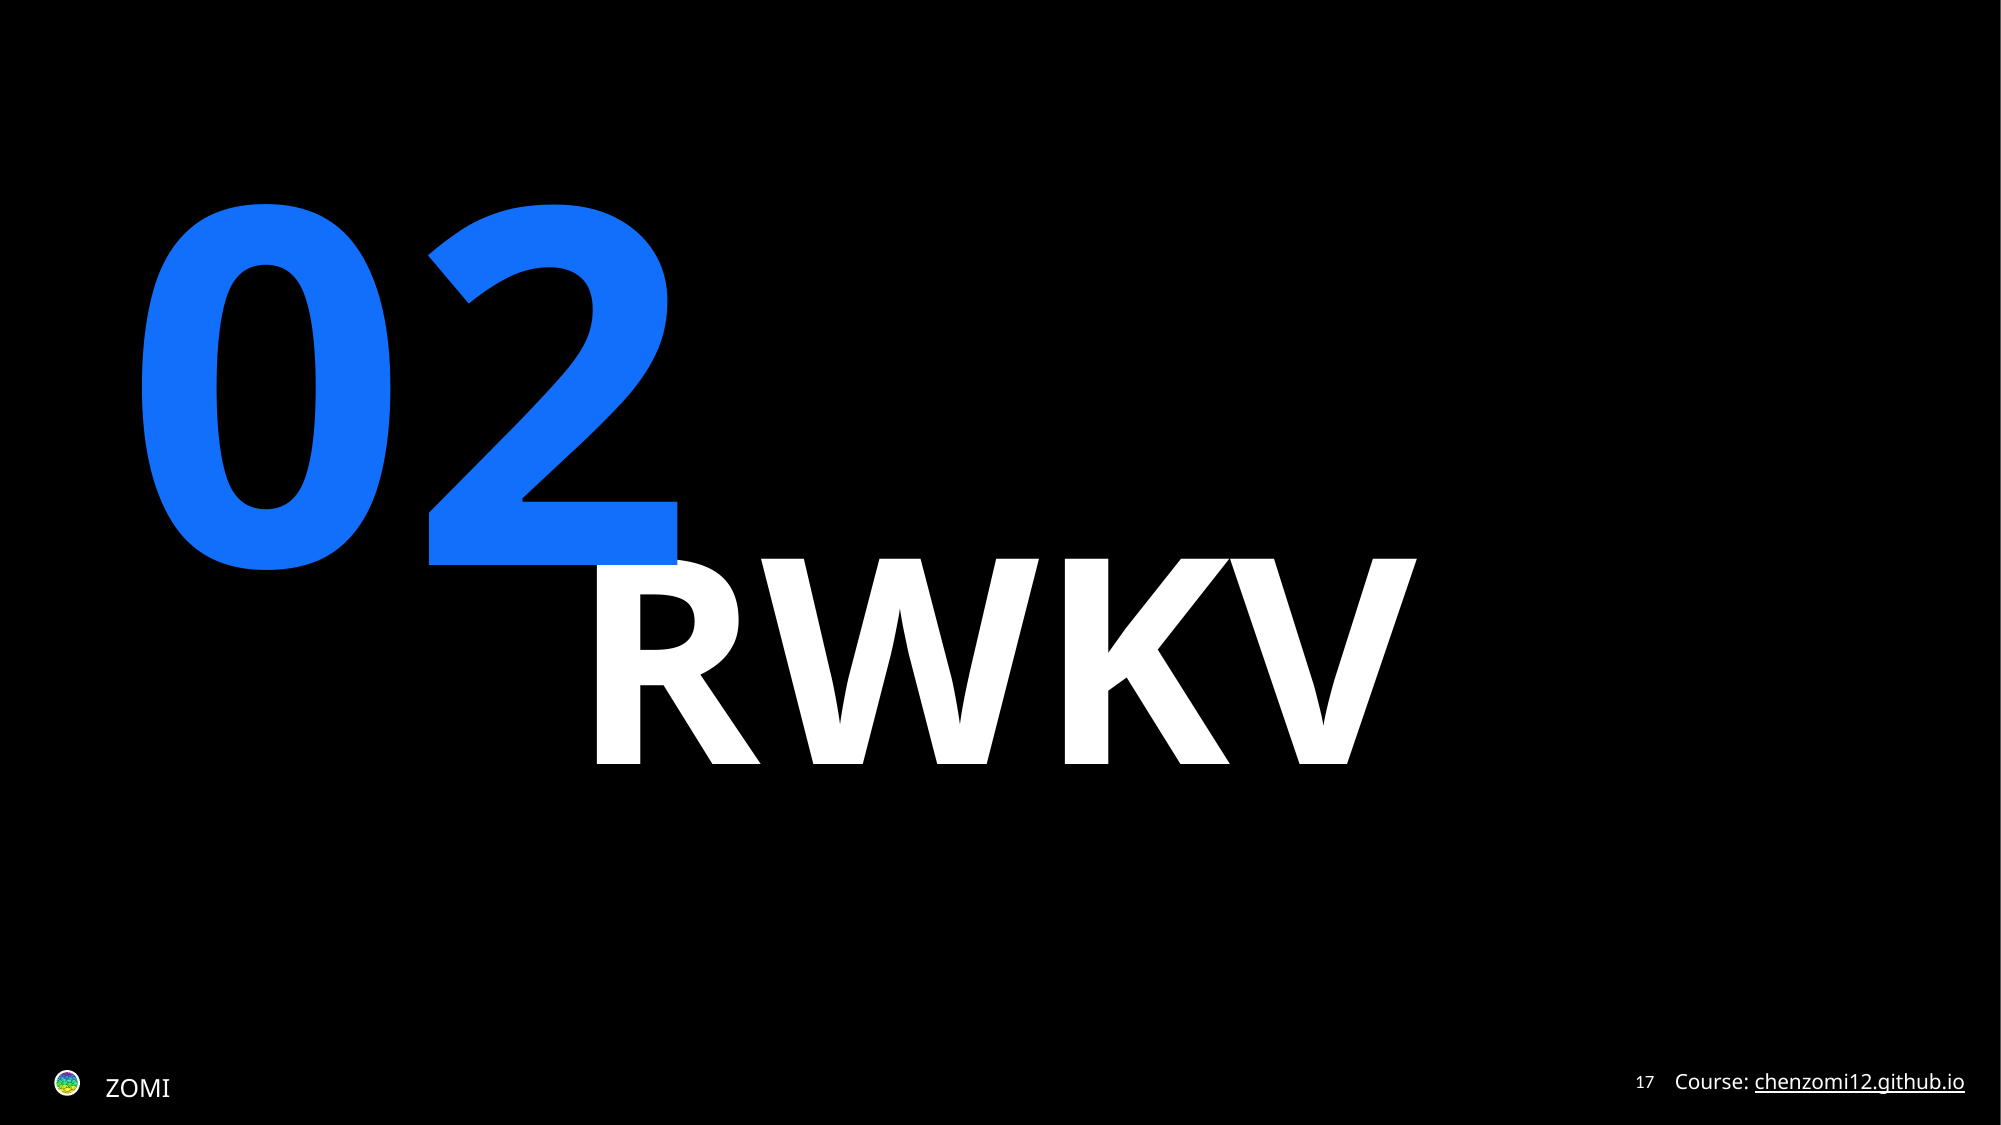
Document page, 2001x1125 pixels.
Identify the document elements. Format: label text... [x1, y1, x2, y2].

text_box RWKV [79, 313, 1910, 986]
picture [57, 1073, 77, 1093]
text_box 02 [90, 60, 729, 673]
